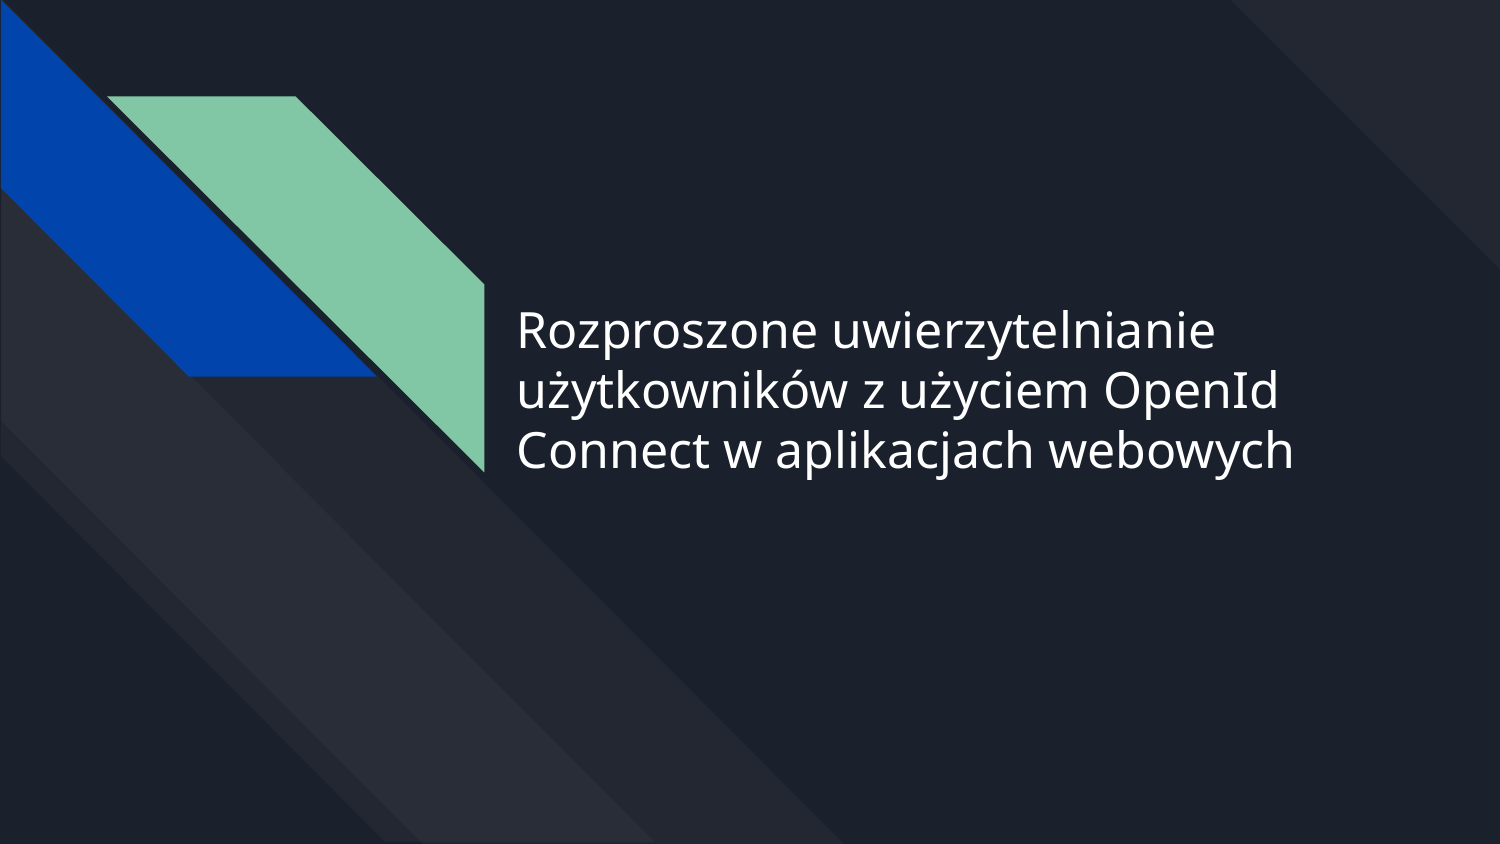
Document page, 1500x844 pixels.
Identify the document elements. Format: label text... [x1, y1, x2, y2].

title Rozproszone uwierzytelnianie użytkowników z użyciem OpenId Connect w aplikacjach webowych [501, 283, 1404, 518]
